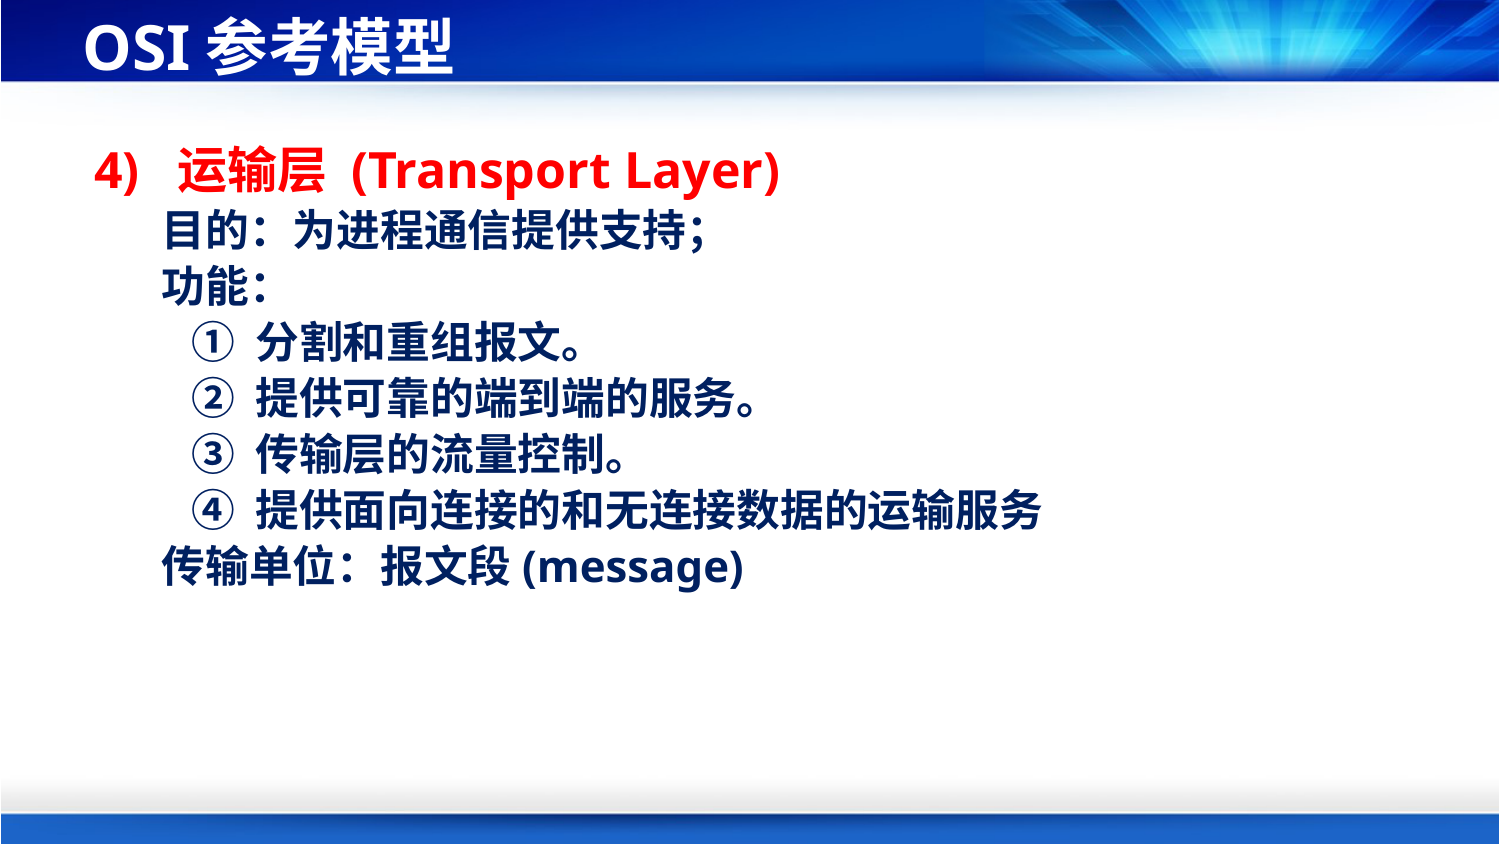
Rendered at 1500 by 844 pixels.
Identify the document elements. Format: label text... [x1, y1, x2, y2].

list 4) 运输层 (Transport Layer) 目的：为进程通信提供支持； 功能： ① 分割和重组报文。 ② 提供可靠的端到端的服务。 ③ 传输层的流量控制。 ④ 提供面向连接的和无连接数据的运输服务 传输单位：报文段(message) [66, 138, 1411, 759]
picture [1, 0, 1499, 844]
title OSI参考模型 [67, 1, 1411, 92]
